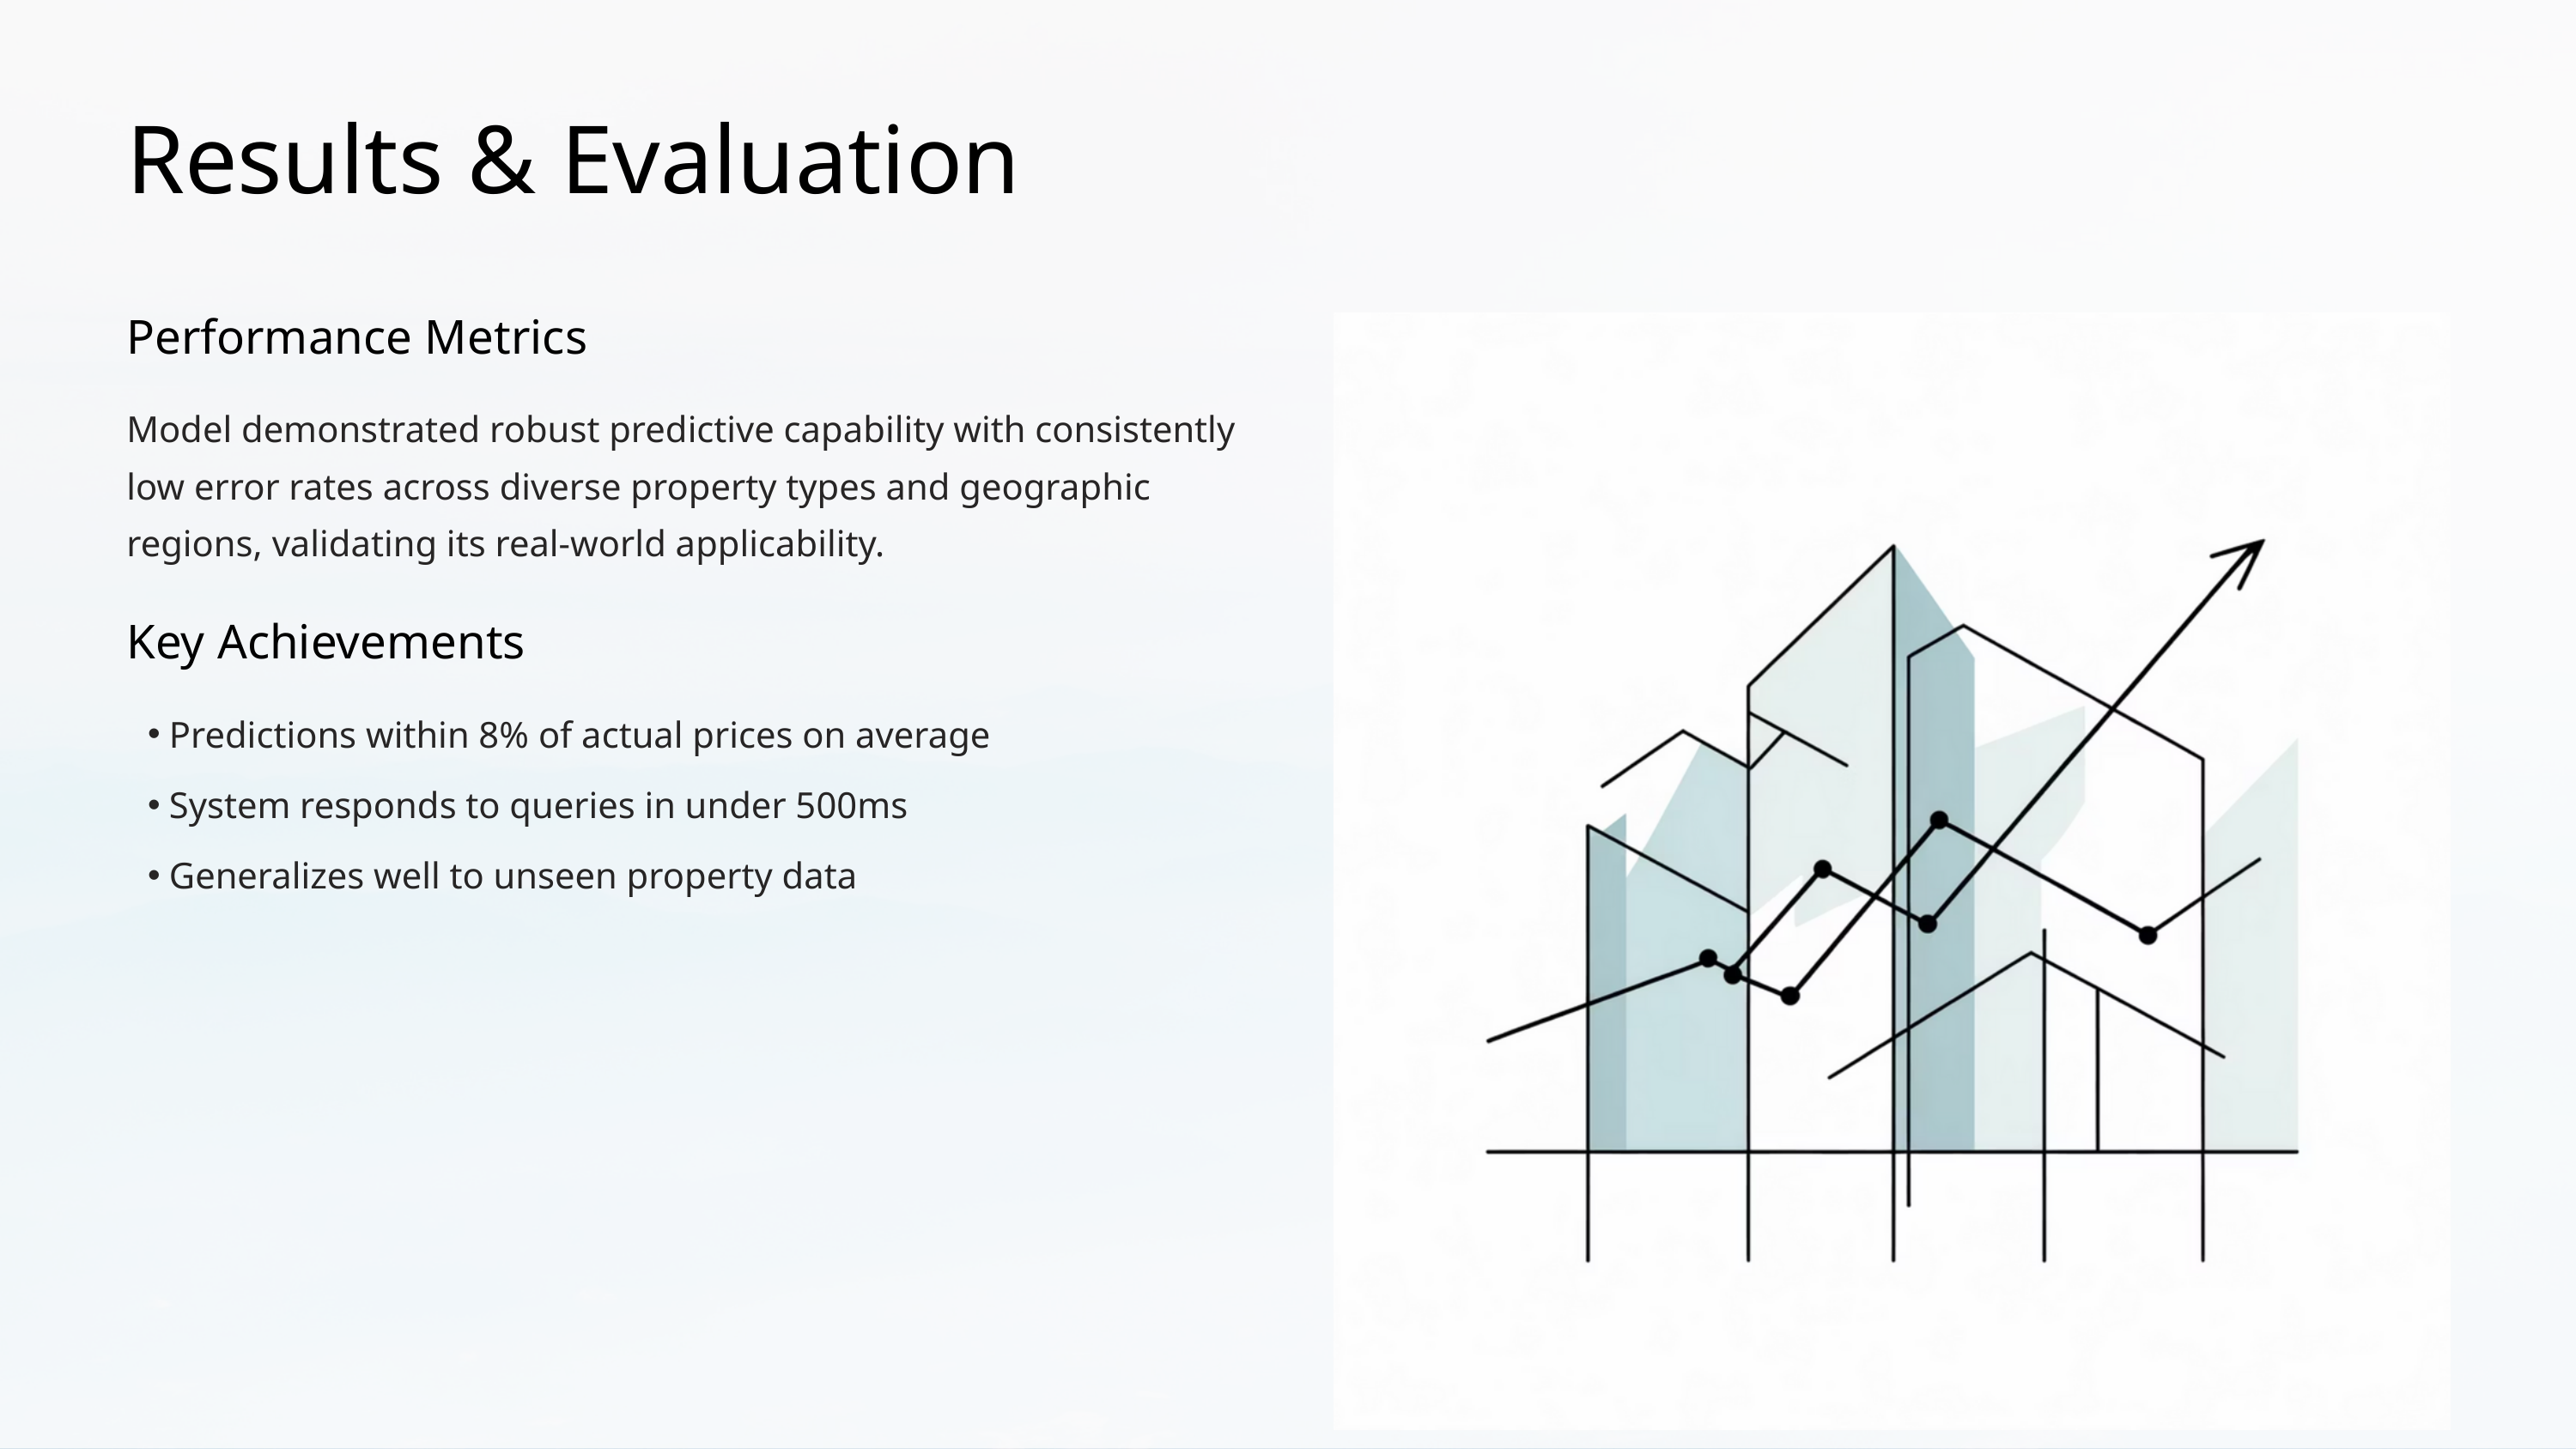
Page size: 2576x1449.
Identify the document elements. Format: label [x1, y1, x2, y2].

text_box [0, 0, 2576, 1449]
text_box [1333, 312, 2451, 1430]
